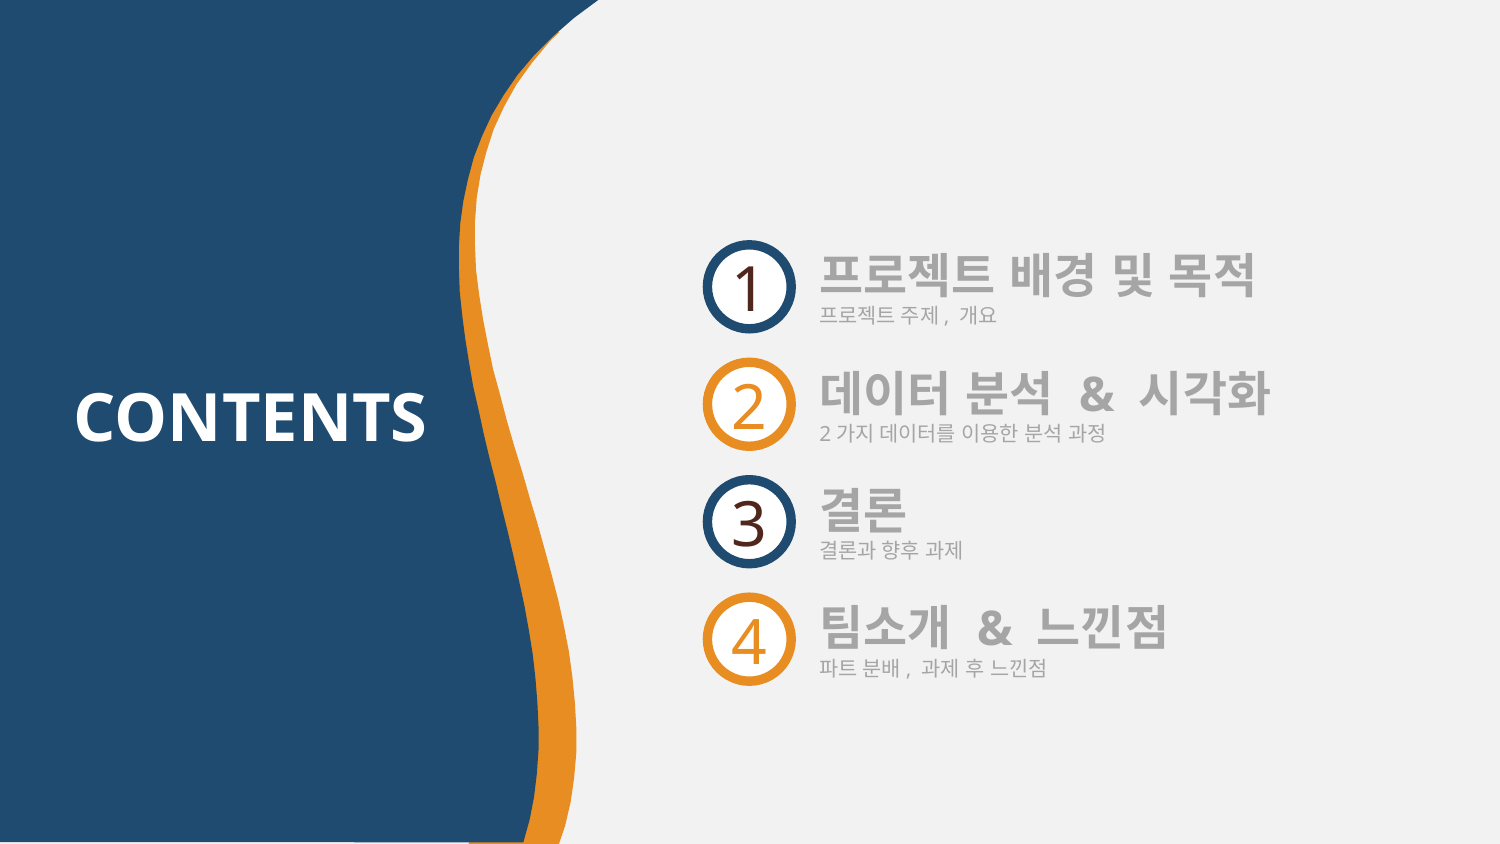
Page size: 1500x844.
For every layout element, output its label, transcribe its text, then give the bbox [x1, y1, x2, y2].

text_box CONTENTS [64, 374, 437, 455]
text_box 2 [707, 362, 792, 447]
text_box [0, 0, 599, 843]
text_box 4 [707, 597, 792, 682]
text_box 결론 결론과 향후 과제 [819, 480, 1376, 564]
text_box 데이터 분석 & 시각화 2가지 데이터를 이용한 분석 과정 [819, 362, 1294, 446]
text_box 팀소개 & 느낀점 파트 분배, 과제 후 느낀점 [819, 597, 1276, 681]
text_box 1 [707, 244, 792, 329]
text_box 프로젝트 배경 및 목적 프로젝트 주제, 개요 [819, 245, 1325, 329]
text_box 3 [707, 479, 792, 564]
text_box [459, 32, 577, 844]
